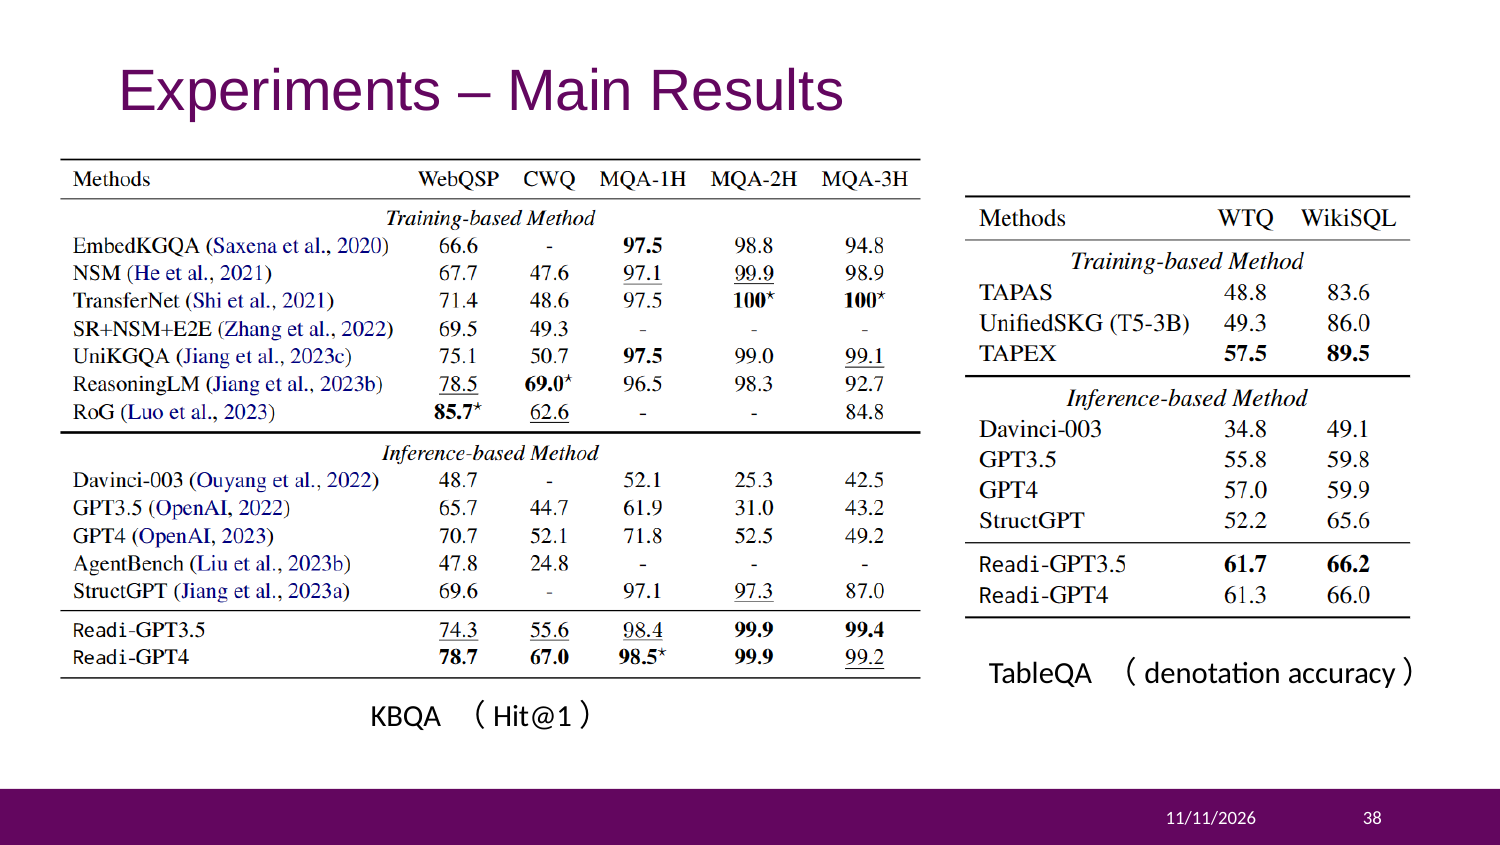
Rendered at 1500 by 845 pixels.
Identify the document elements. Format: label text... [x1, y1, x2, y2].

title Experiments – Main Results [103, 51, 1190, 132]
slide_number 38 [1313, 794, 1397, 840]
picture [44, 153, 936, 686]
text_box KBQA （Hit@1） [240, 688, 740, 741]
text_box TableQA （denotation accuracy） [961, 645, 1461, 697]
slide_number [1107, 794, 1313, 840]
picture [948, 184, 1420, 630]
